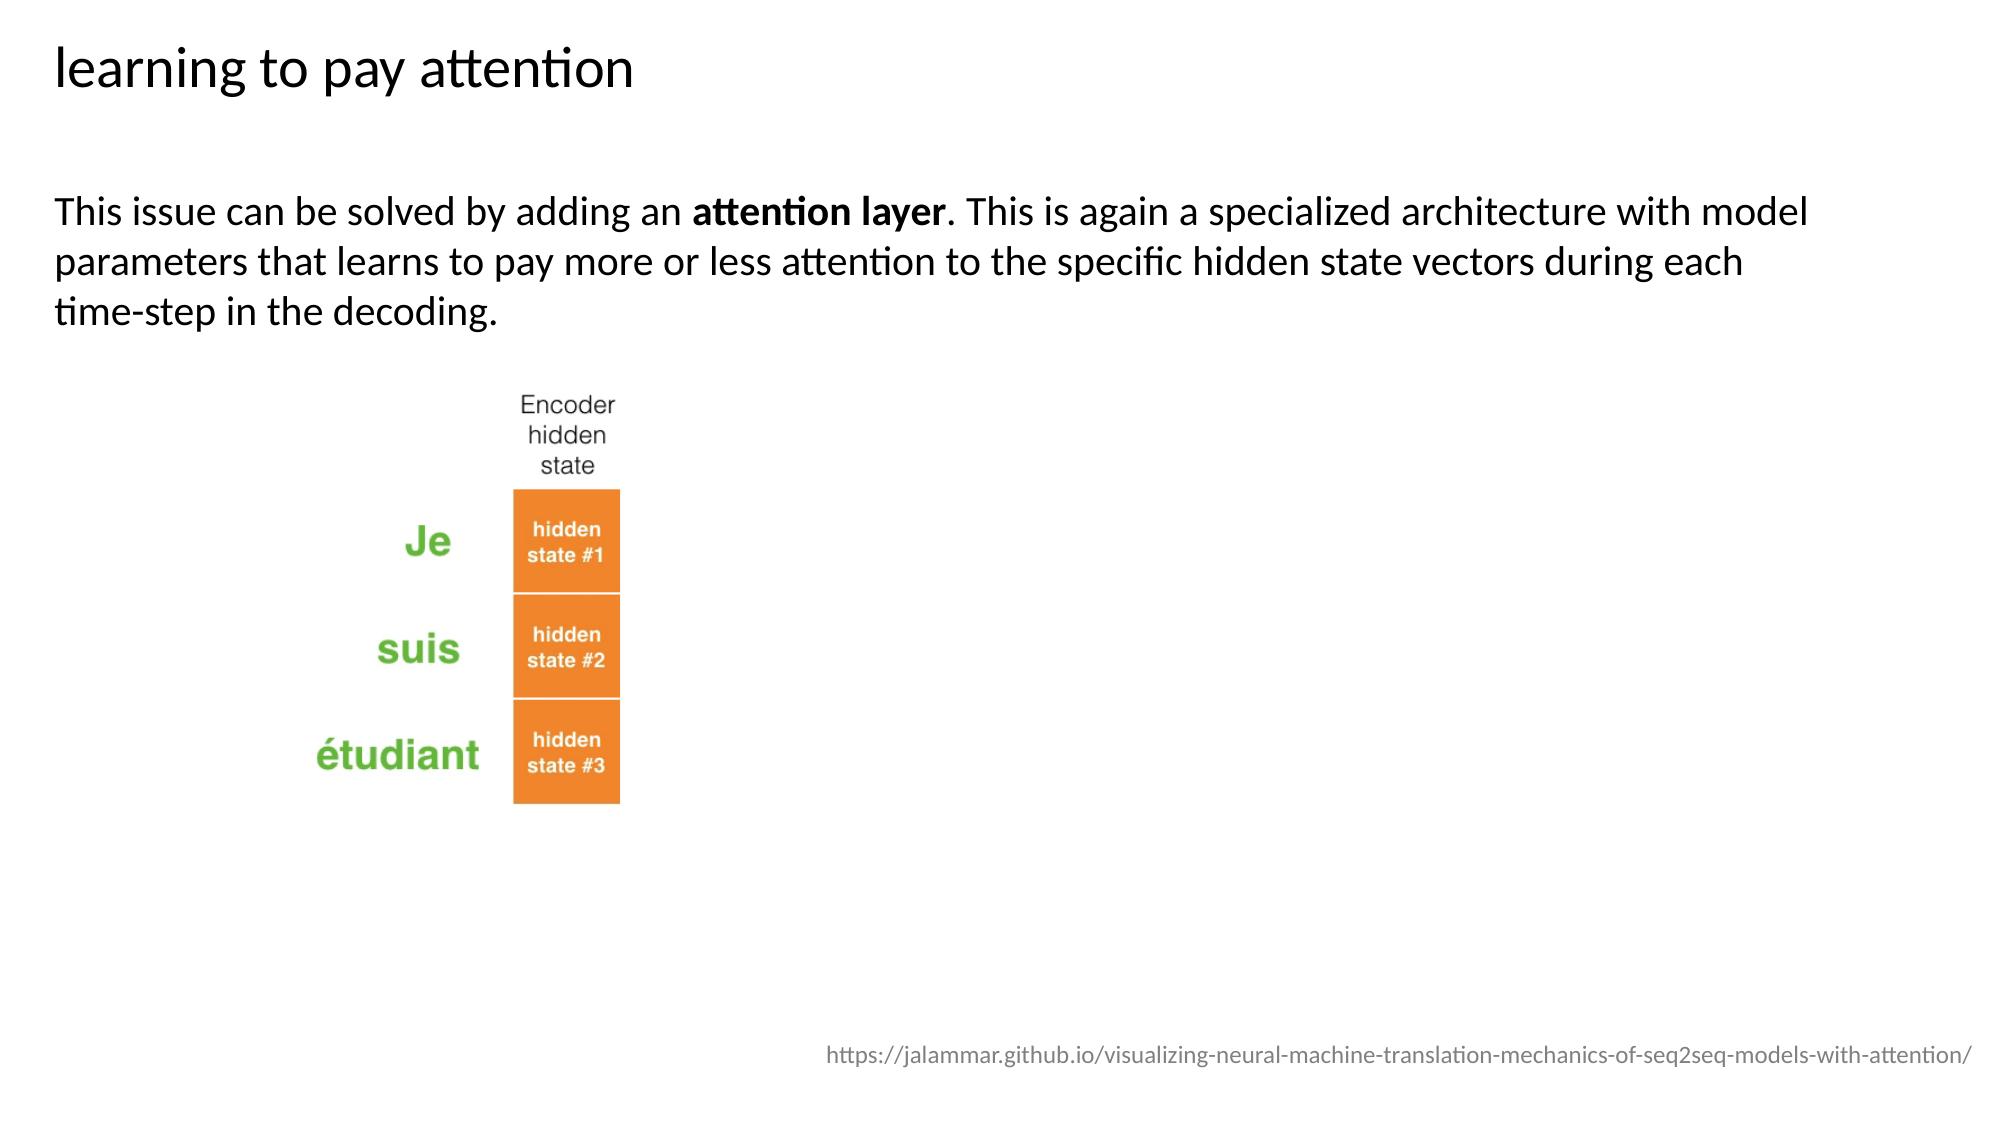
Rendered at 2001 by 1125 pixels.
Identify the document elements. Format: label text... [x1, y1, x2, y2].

text_box learning to pay attention [39, 21, 1967, 107]
text_box https://jalammar.github.io/visualizing-neural-machine-translation-mechanics-of-seq2seq-models-with-attention/ [139, 1031, 1990, 1076]
text_box This issue can be solved by adding an attention layer. This is again a specialized architecture with model parameters that learns to pay more or less attention to the specific hidden state vectors during each time-step in the decoding. [39, 176, 1834, 992]
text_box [166, 363, 1311, 862]
